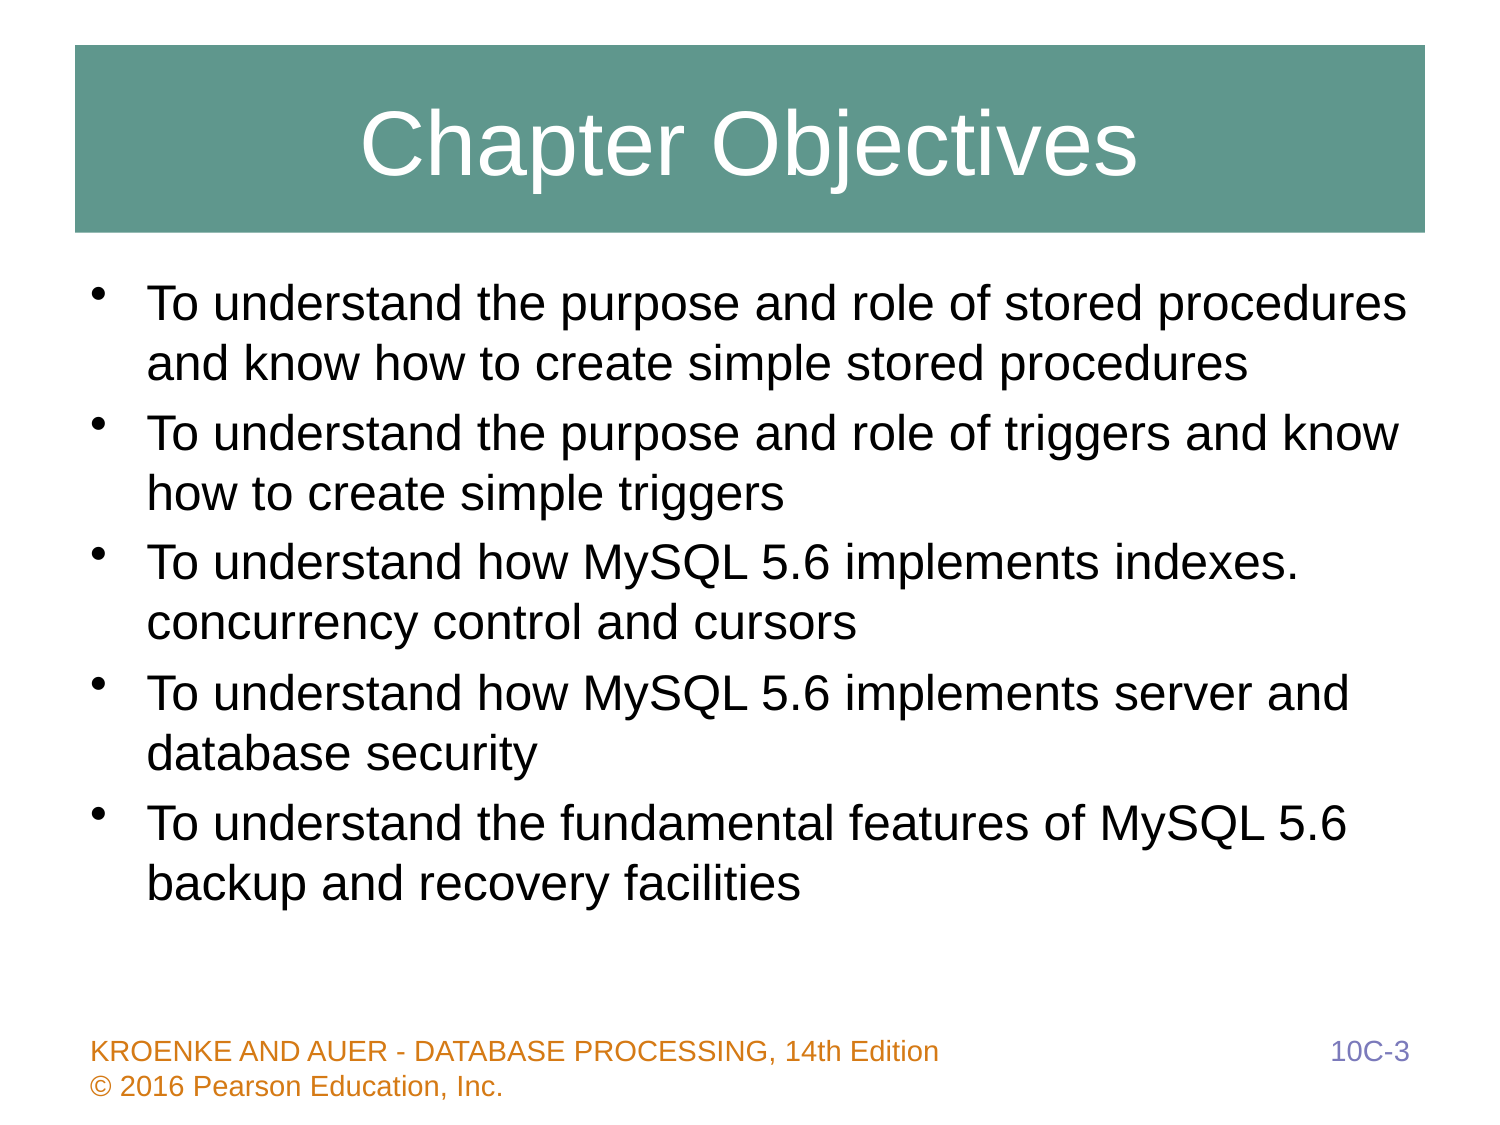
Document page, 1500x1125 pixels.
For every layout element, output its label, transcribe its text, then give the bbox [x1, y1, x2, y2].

list To understand the purpose and role of stored procedures and know how to create simple stored procedures To understand the purpose and role of triggers and know how to create simple triggers To understand how MySQL 5.6 implements indexes. concurrency control and cursors To understand how MySQL 5.6 implements server and database security To understand the fundamental features of MySQL 5.6 backup and recovery facilities [74, 262, 1426, 1006]
footer KROENKE AND AUER - DATABASE PROCESSING, 14th Edition © 2016 Pearson Education, Inc. [74, 1024, 963, 1104]
title Chapter Objectives [74, 44, 1426, 233]
slide_number 10C-3 [1074, 1024, 1426, 1103]
